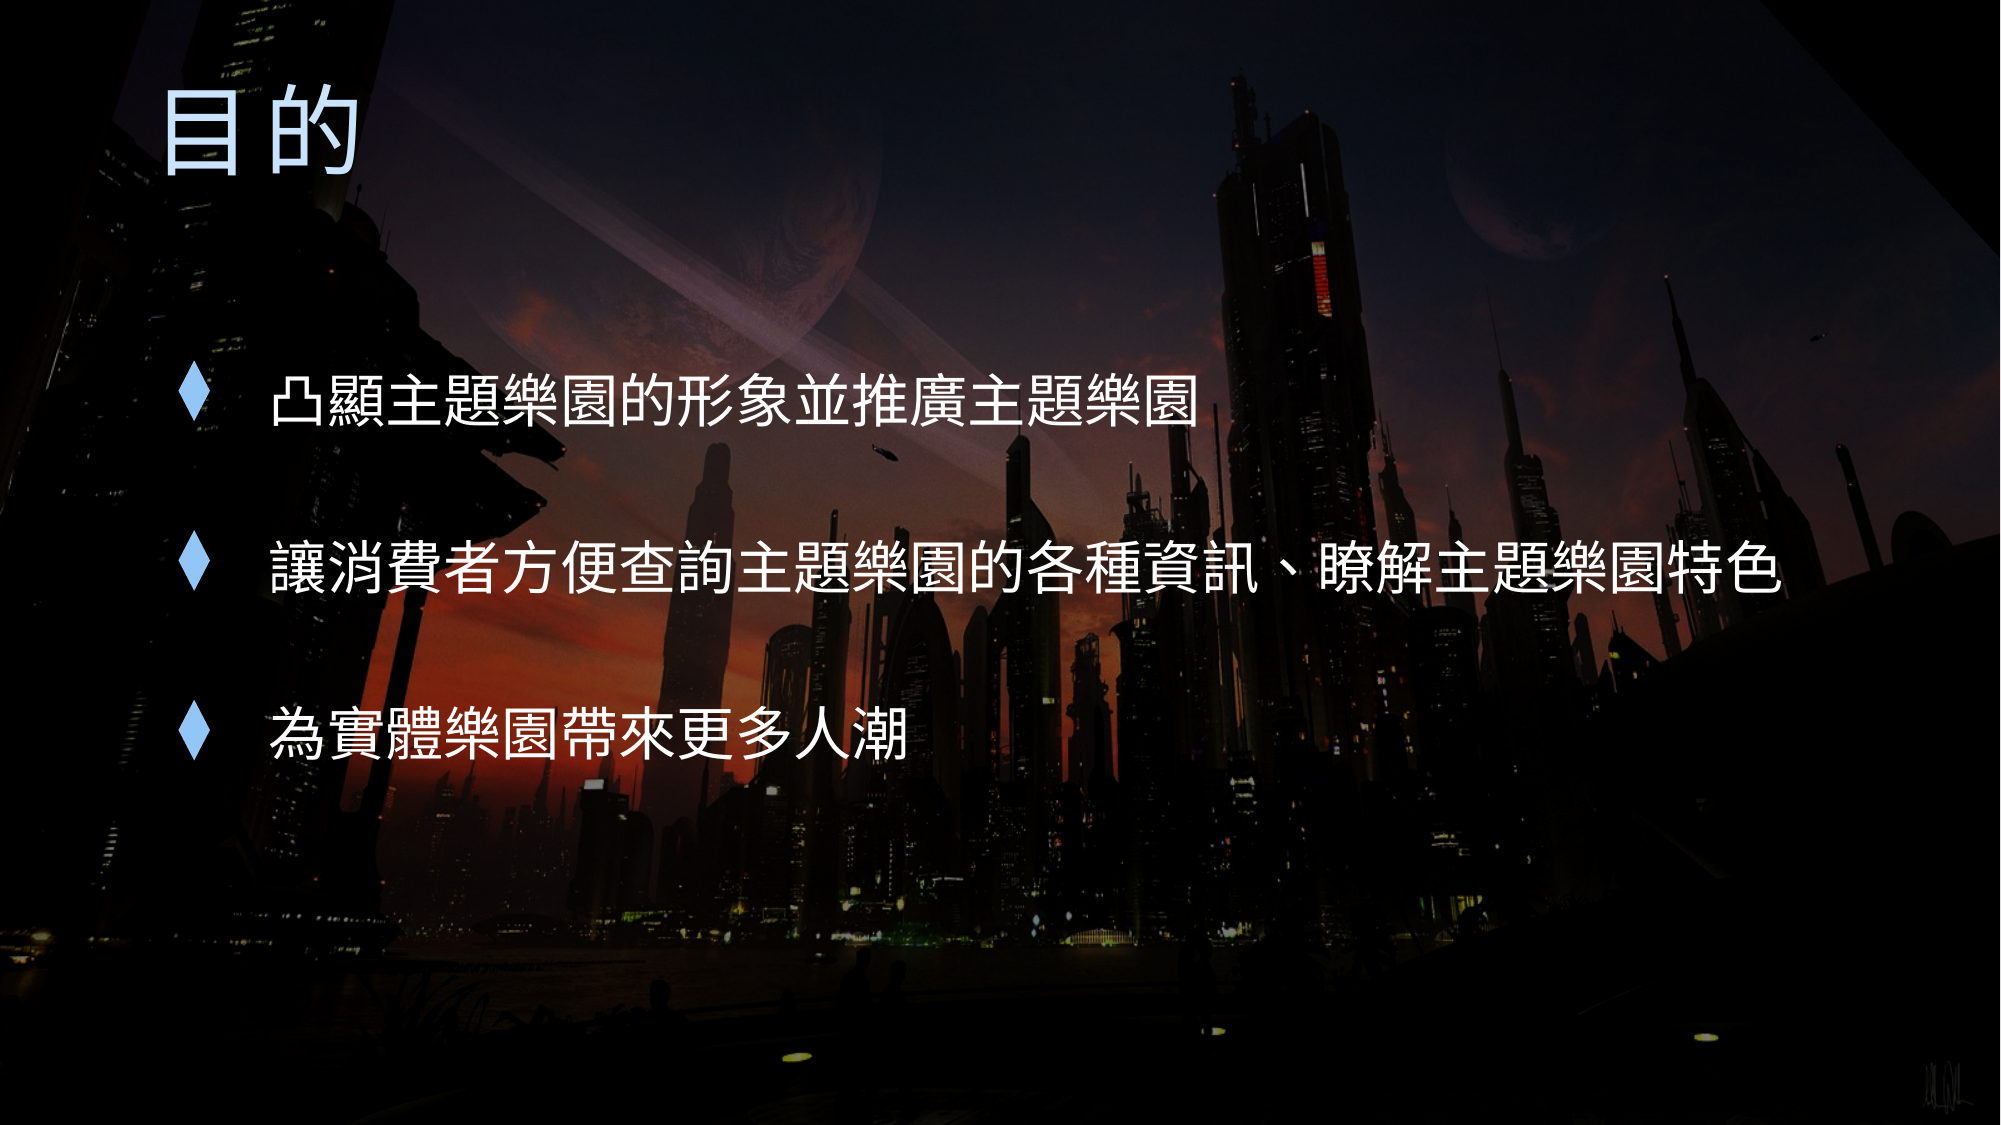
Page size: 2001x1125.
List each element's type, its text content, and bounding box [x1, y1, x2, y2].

text_box [177, 527, 212, 594]
picture [0, 0, 2001, 1125]
title 目的 [137, 49, 1863, 224]
text_box [177, 697, 212, 763]
text_box [177, 358, 212, 424]
list 凸顯主題樂園的形象並推廣主題樂園 讓消費者方便查詢主題樂園的各種資訊、瞭解主題樂園特色 為實體樂園帶來更多人潮 [137, 273, 1863, 1014]
